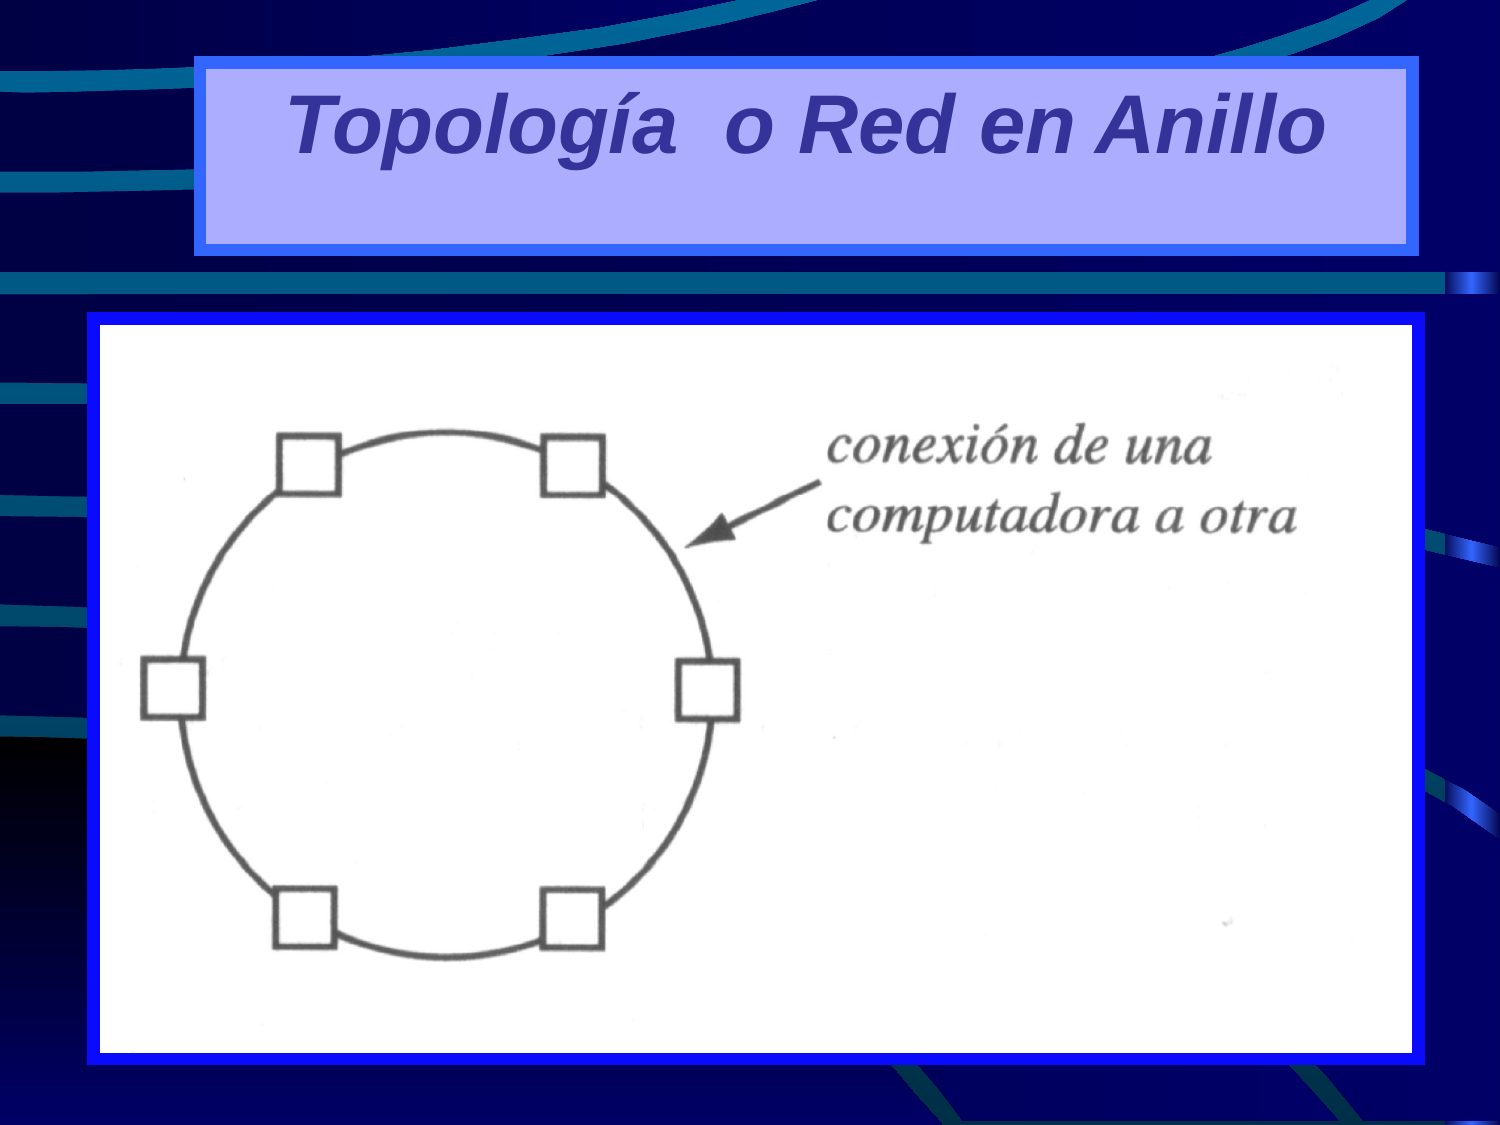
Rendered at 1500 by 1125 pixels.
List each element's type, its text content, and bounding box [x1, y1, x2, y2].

picture [1192, 56, 1280, 62]
picture [99, 324, 1413, 1053]
picture [298, 56, 533, 62]
title Topología o Red en Anillo [199, 62, 1413, 251]
picture [195, 169, 199, 189]
picture [195, 67, 199, 87]
